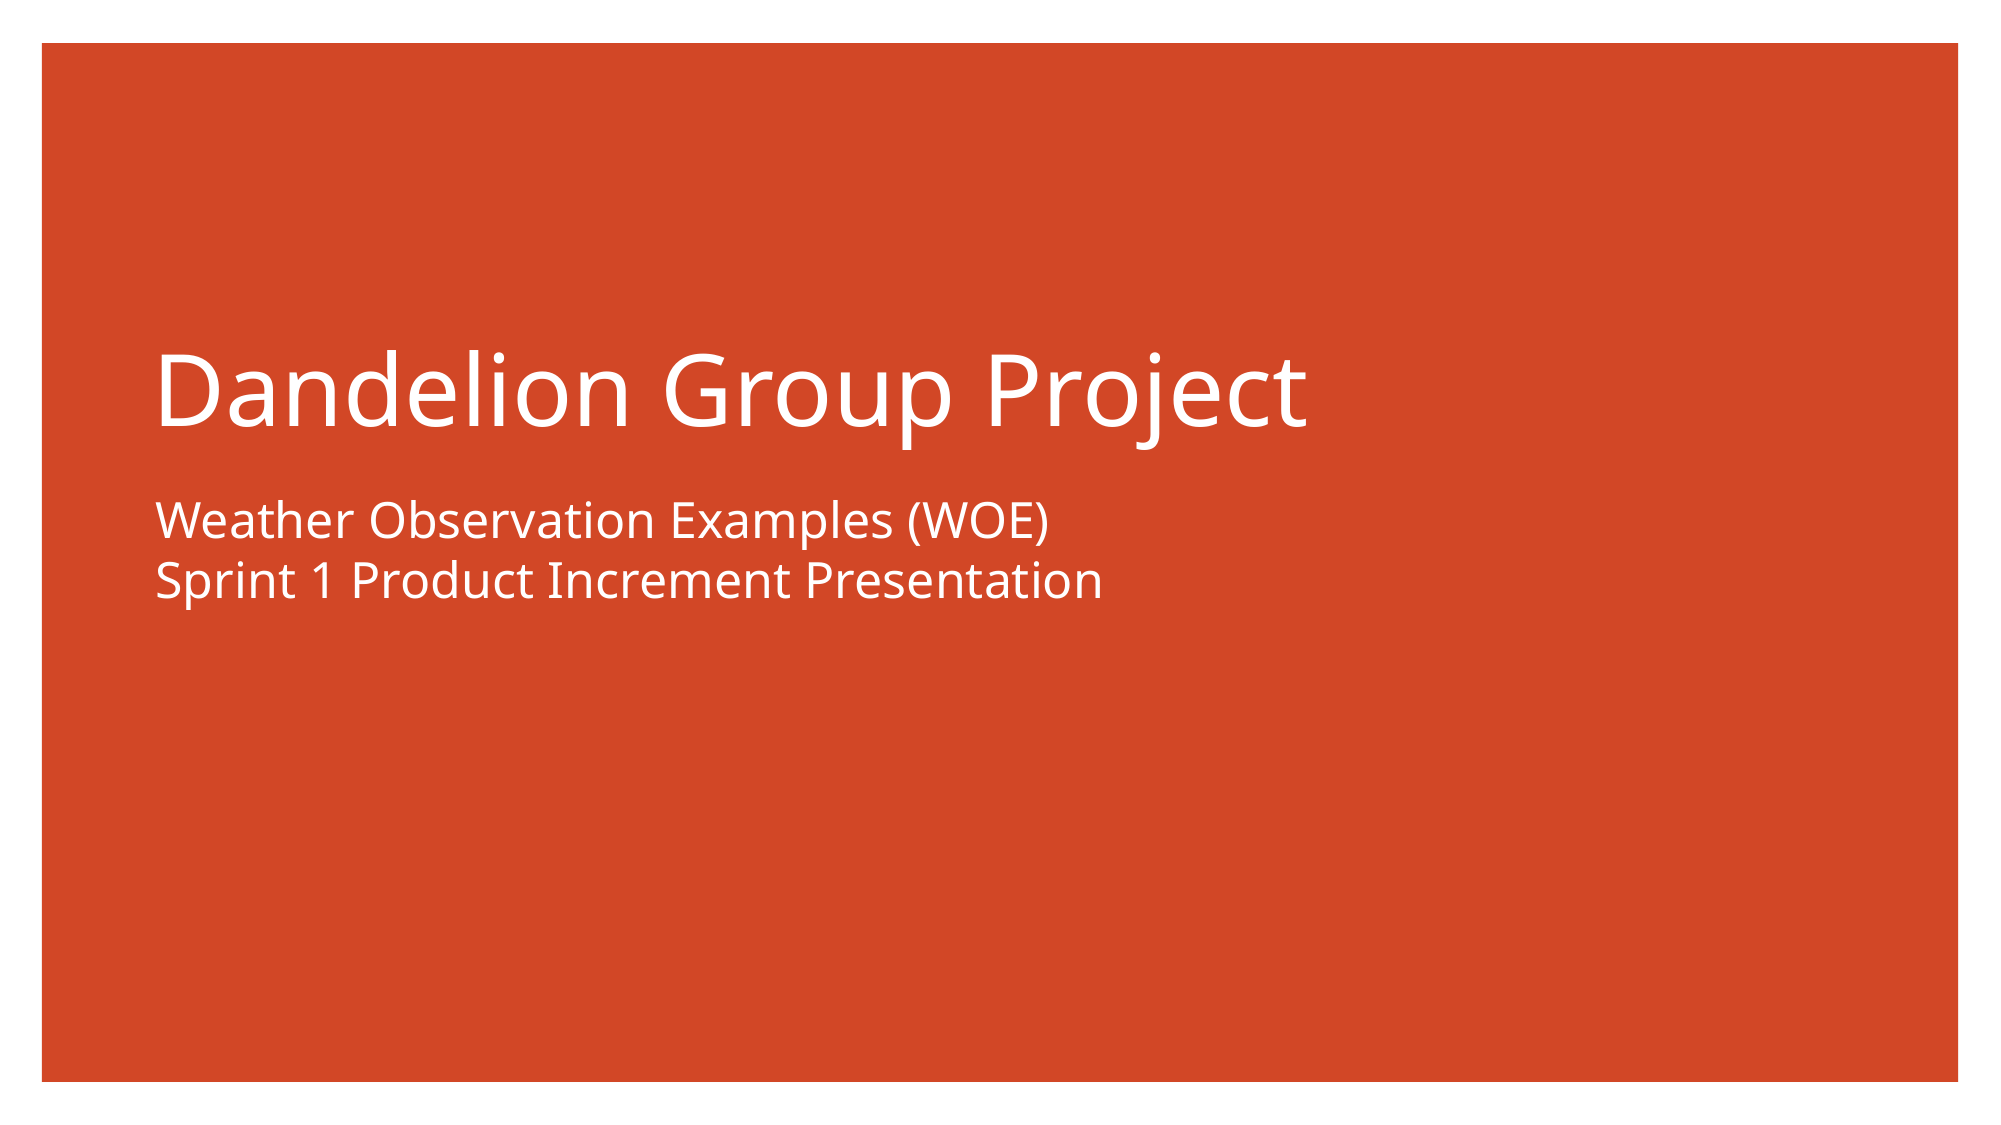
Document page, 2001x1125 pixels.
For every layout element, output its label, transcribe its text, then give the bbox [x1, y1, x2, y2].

subtitle Weather Observation Examples (WOE) Sprint 1 Product Increment Presentation [140, 481, 1713, 668]
title Dandelion Group Project [137, 190, 1863, 583]
